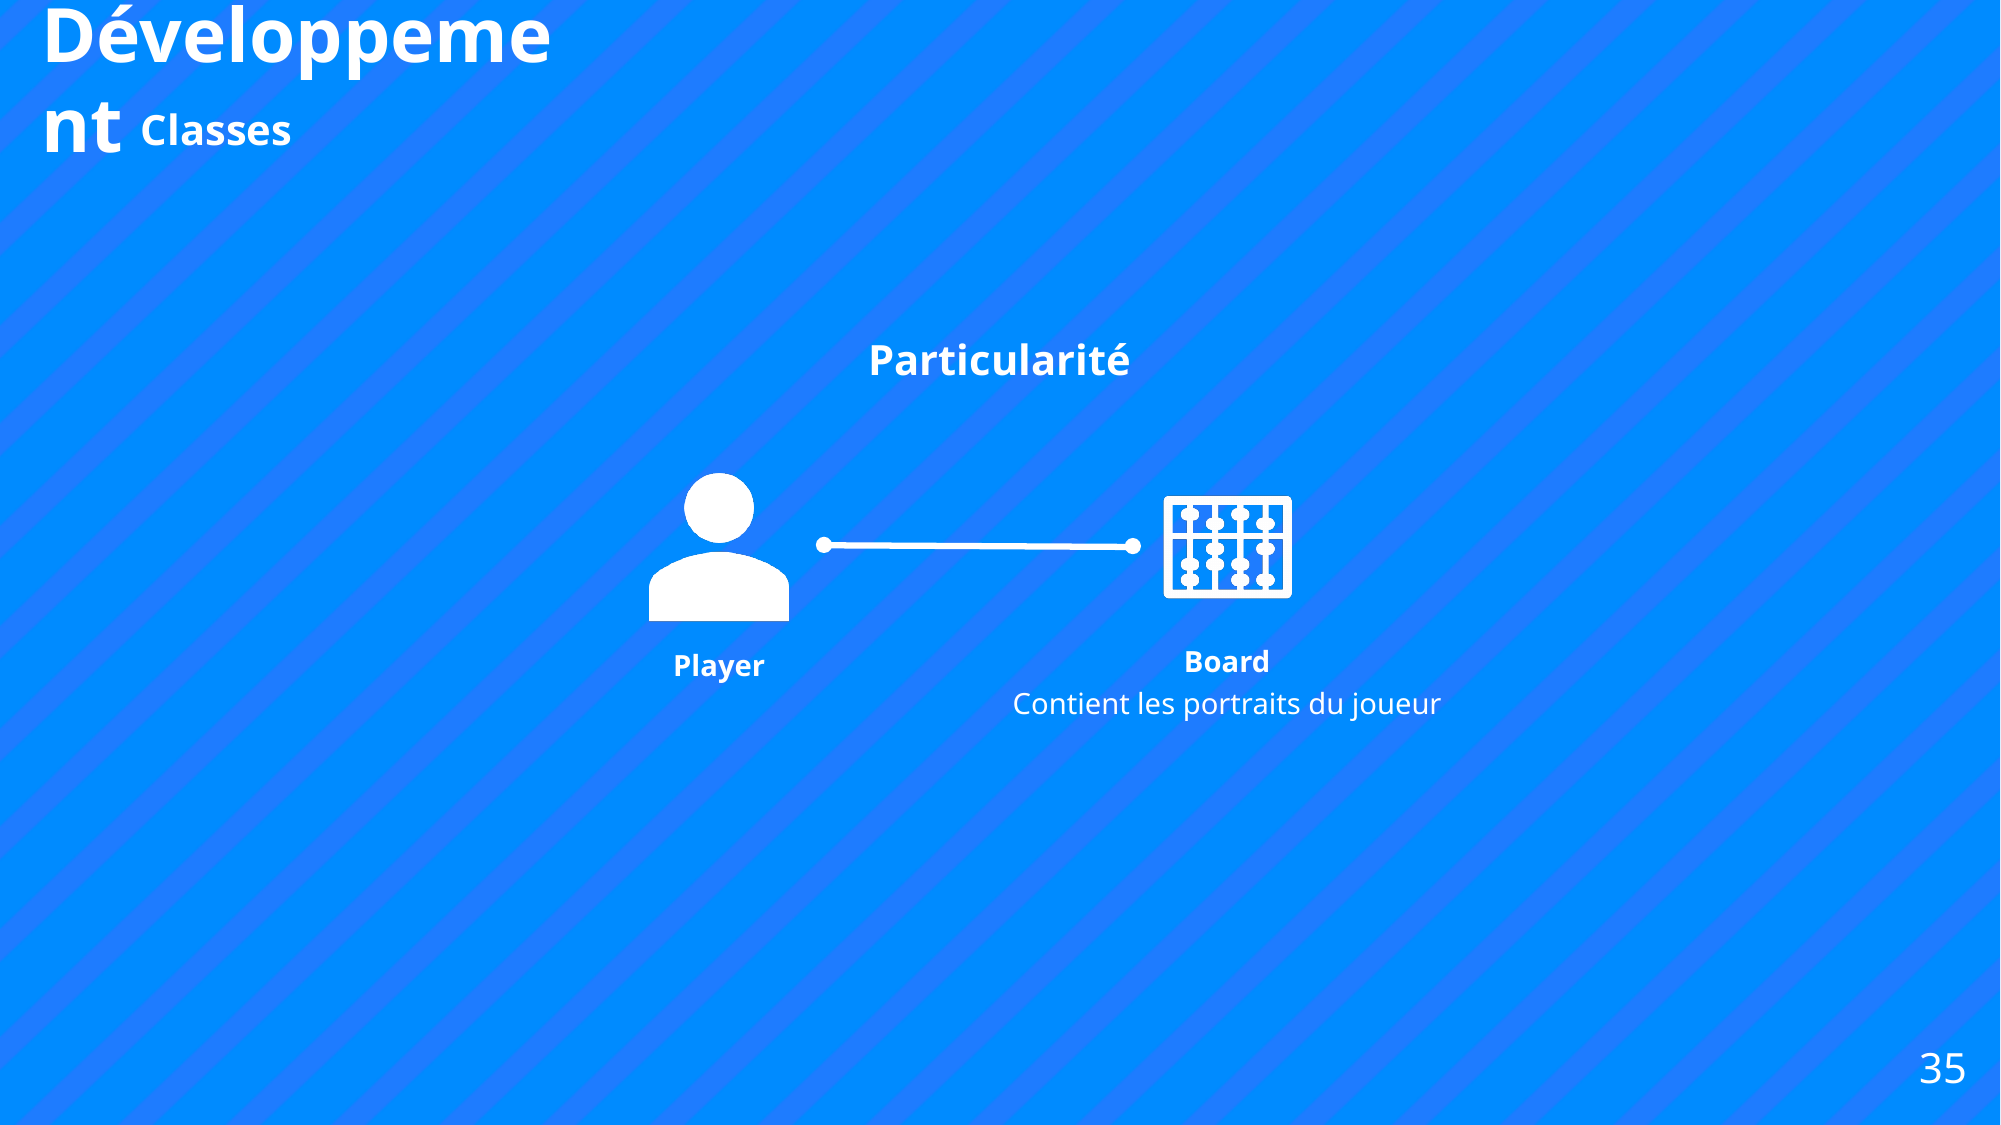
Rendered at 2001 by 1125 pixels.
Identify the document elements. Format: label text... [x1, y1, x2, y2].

text_box Classes [126, 96, 494, 162]
slide_number 35 [1532, 1040, 1983, 1100]
text_box Contient les portraits du joueur [946, 677, 1509, 728]
text_box Particularité [650, 326, 1350, 392]
text_box [824, 547, 832, 554]
text_box [1124, 537, 1142, 555]
text_box [824, 536, 833, 545]
text_box Board [1098, 636, 1356, 677]
text_box Player [590, 640, 848, 690]
text_box Développement [26, 24, 616, 131]
picture [0, 0, 2001, 1125]
